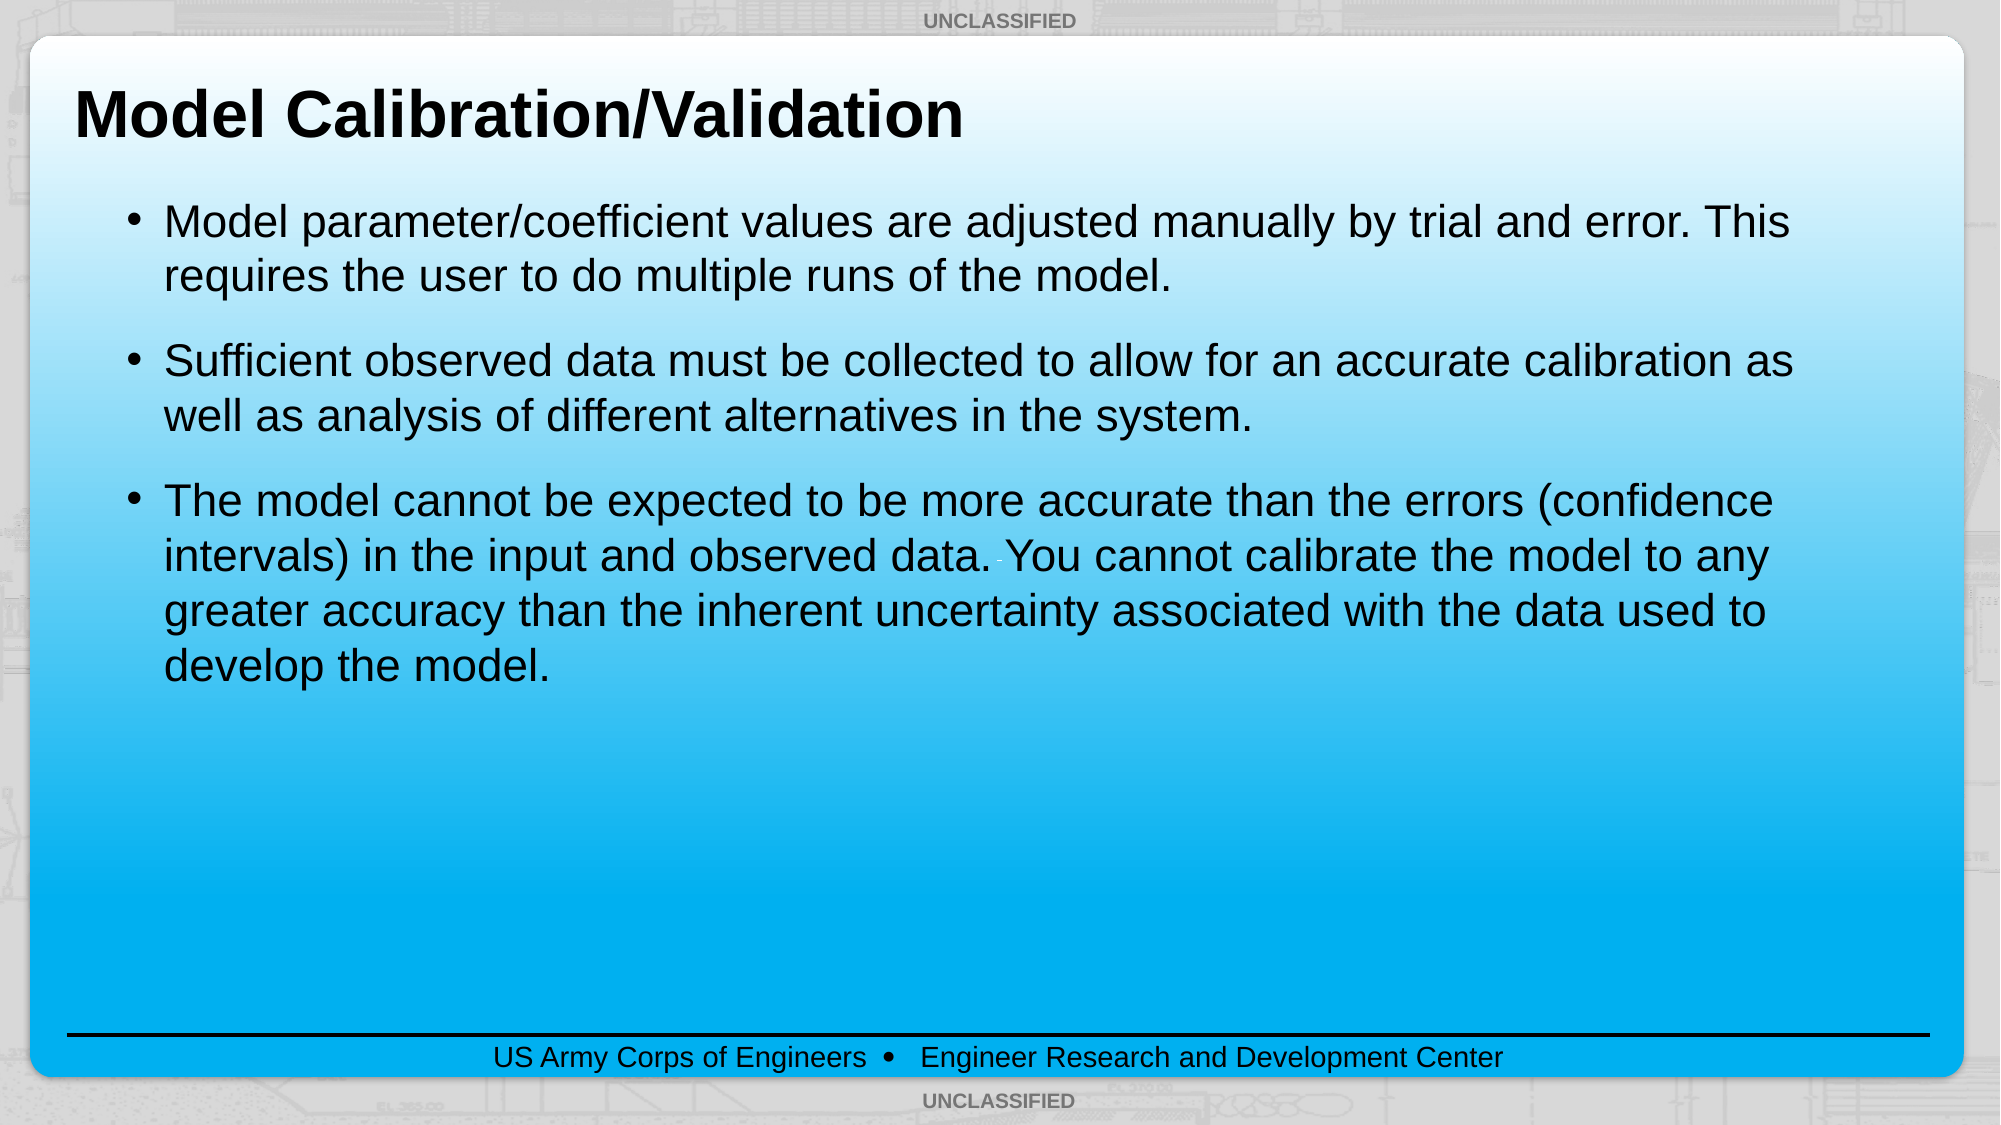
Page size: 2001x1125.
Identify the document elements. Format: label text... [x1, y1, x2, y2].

title Model Calibration/Validation [59, 0, 1560, 234]
list Model parameter/coefficient values are adjusted manually by trial and error. This requires the user to do multiple runs of the model. Sufficient observed data must be collected to allow for an accurate calibration as well as analysis of different alternatives in the system. The model cannot be expected to be more accurate than the errors (confidence intervals) in the input and observed data. You cannot calibrate the model to any greater accuracy than the inherent uncertainty associated with the data used to develop the model. [111, 183, 1859, 972]
picture [0, 0, 2000, 1125]
